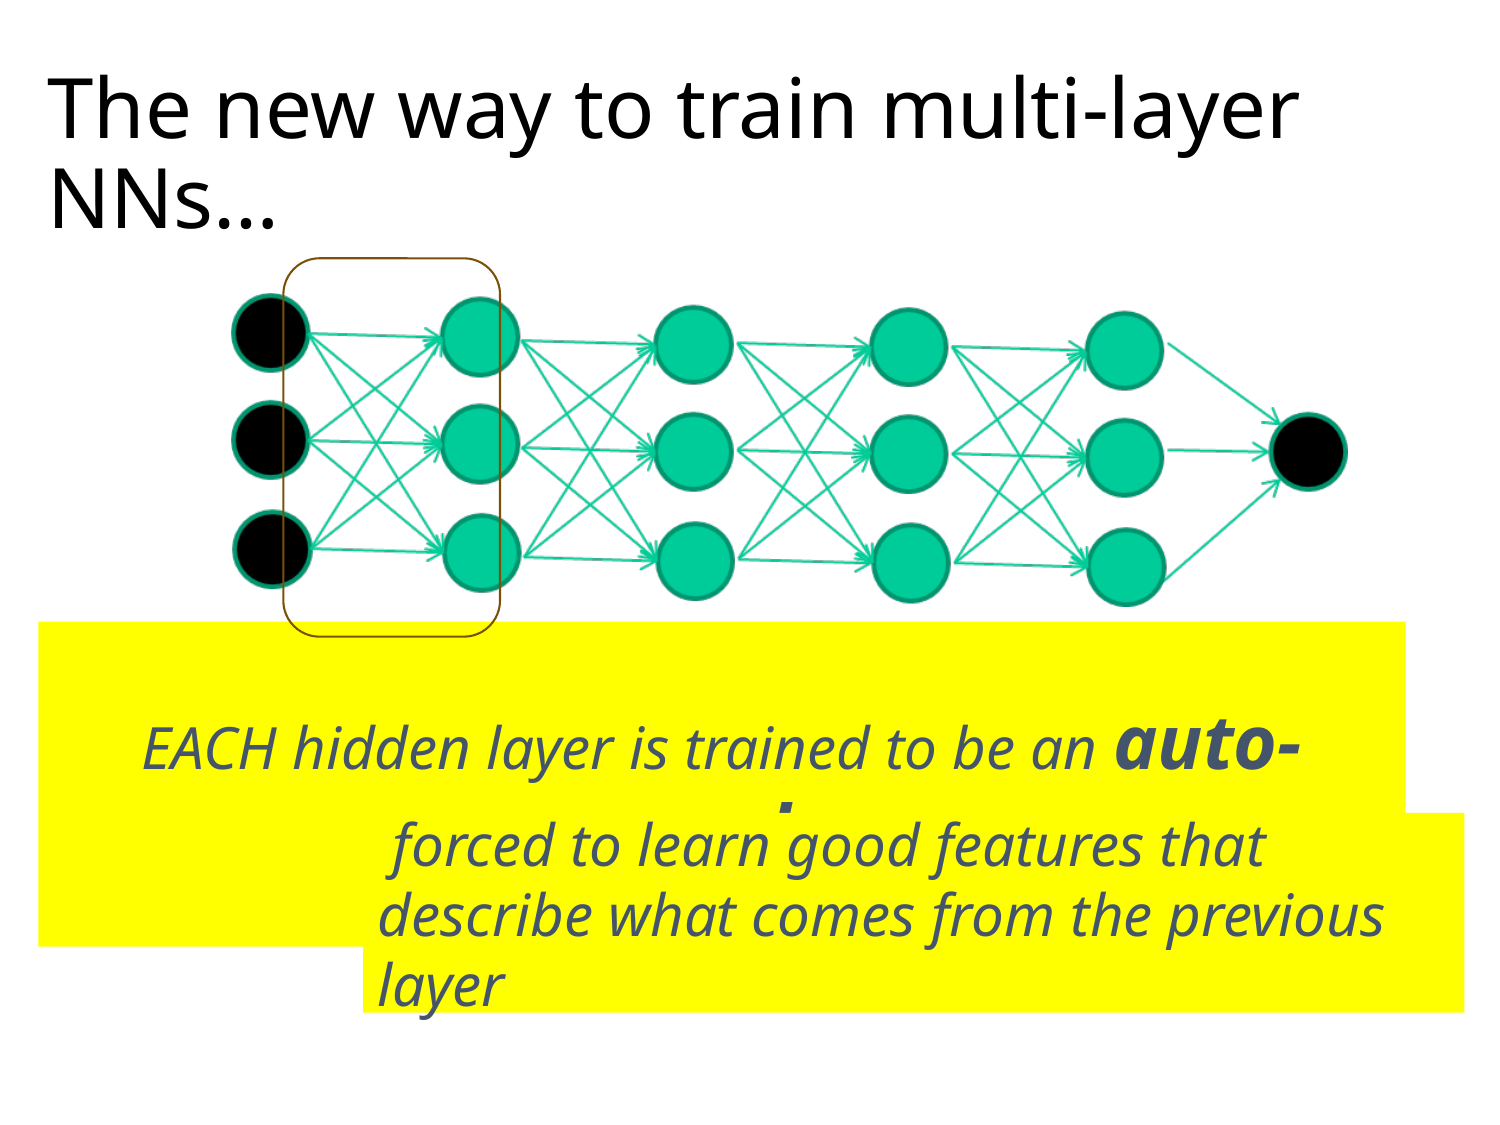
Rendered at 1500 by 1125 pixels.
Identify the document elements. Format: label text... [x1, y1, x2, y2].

text_box [282, 257, 501, 293]
picture [231, 293, 1348, 607]
title The new way to train multi-layer NNs… [32, 50, 1487, 264]
text_box EACH hidden layer is trained to be an auto-encoder [38, 621, 1406, 947]
text_box [282, 607, 501, 638]
text_box forced to learn good features that describe what comes from the previous layer [363, 812, 1465, 1013]
